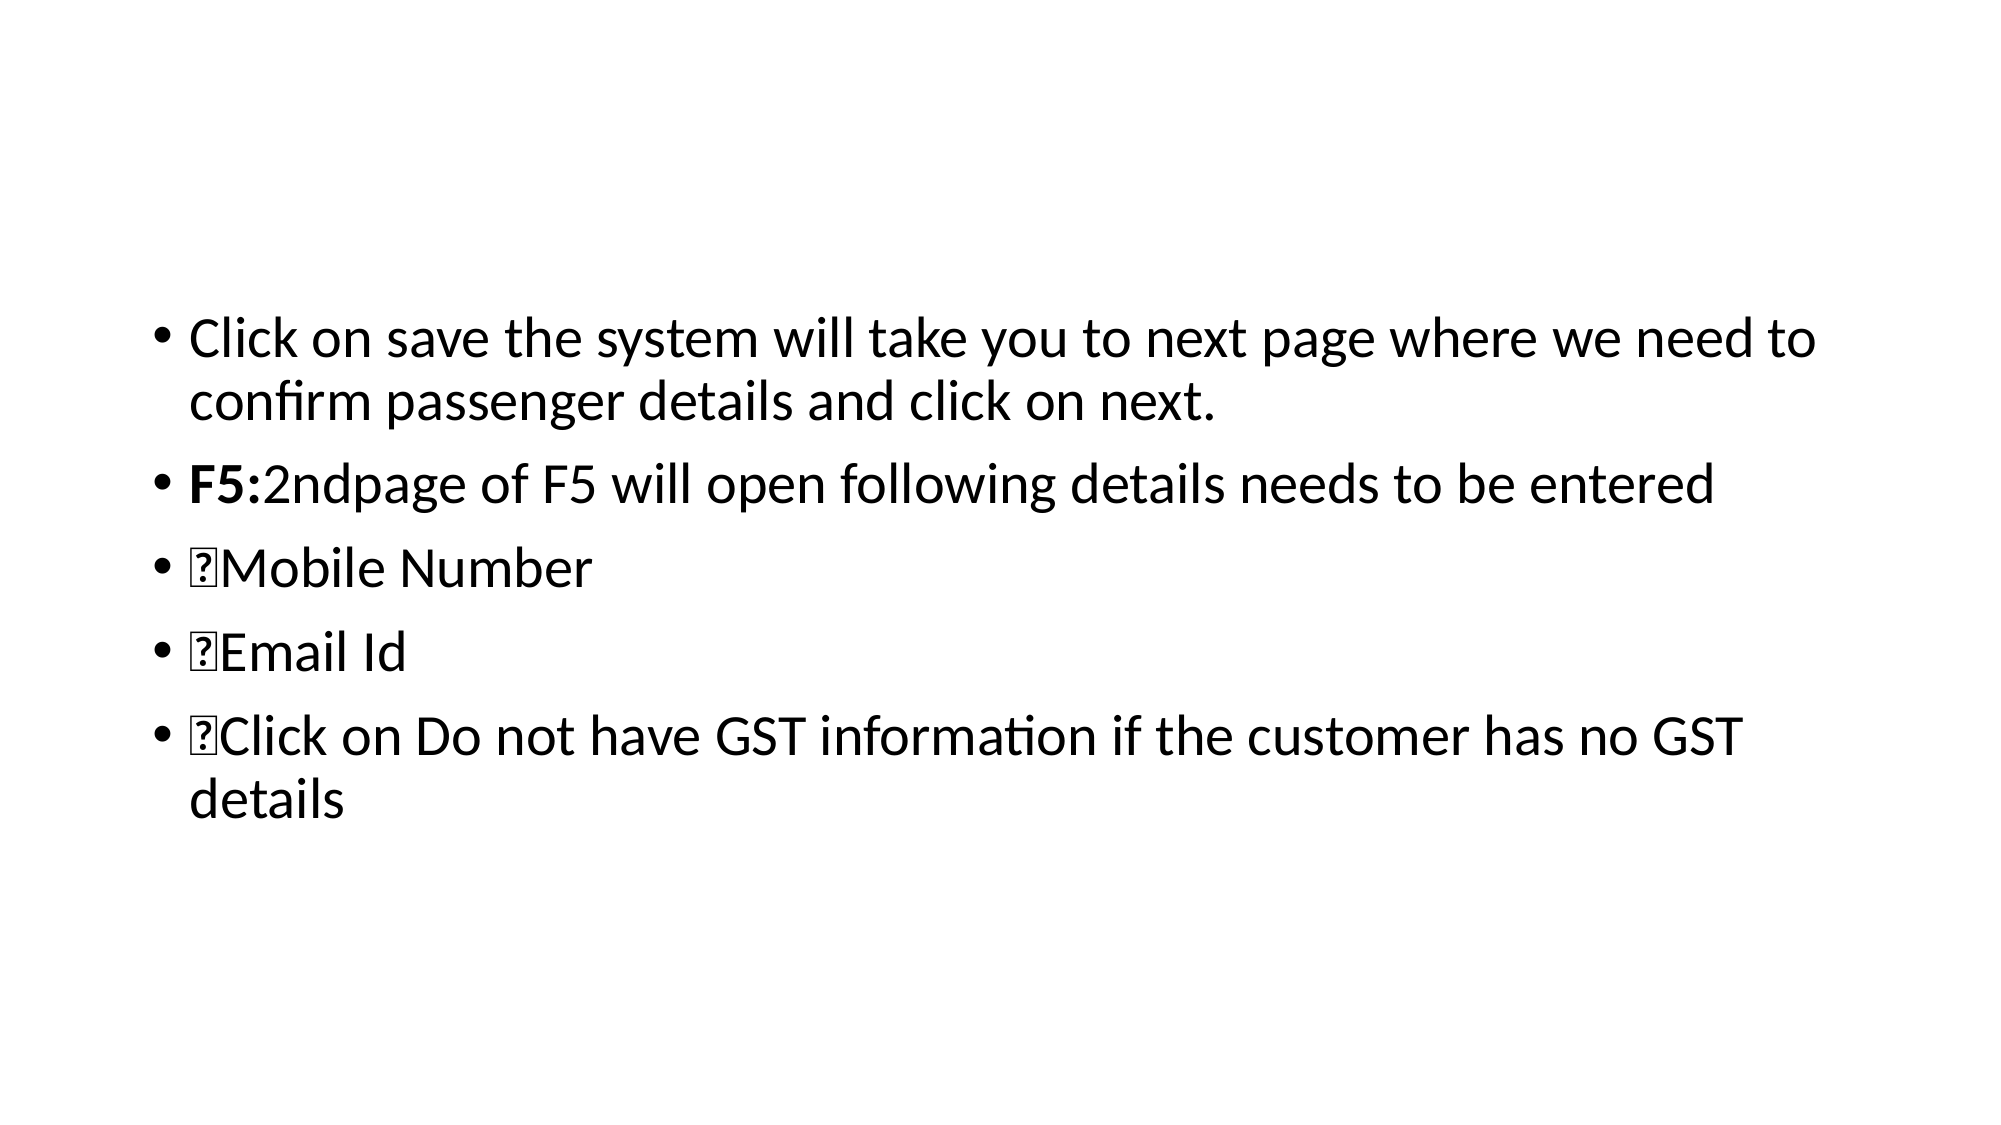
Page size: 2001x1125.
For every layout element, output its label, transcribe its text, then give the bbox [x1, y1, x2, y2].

list Click on save the system will take you to next page where we need to confirm passenger details and click on next. F5:2ndpage of F5 will open following details needs to be entered Mobile Number Email Id Click on Do not have GST information if the customer has no GST details [137, 299, 1863, 1014]
